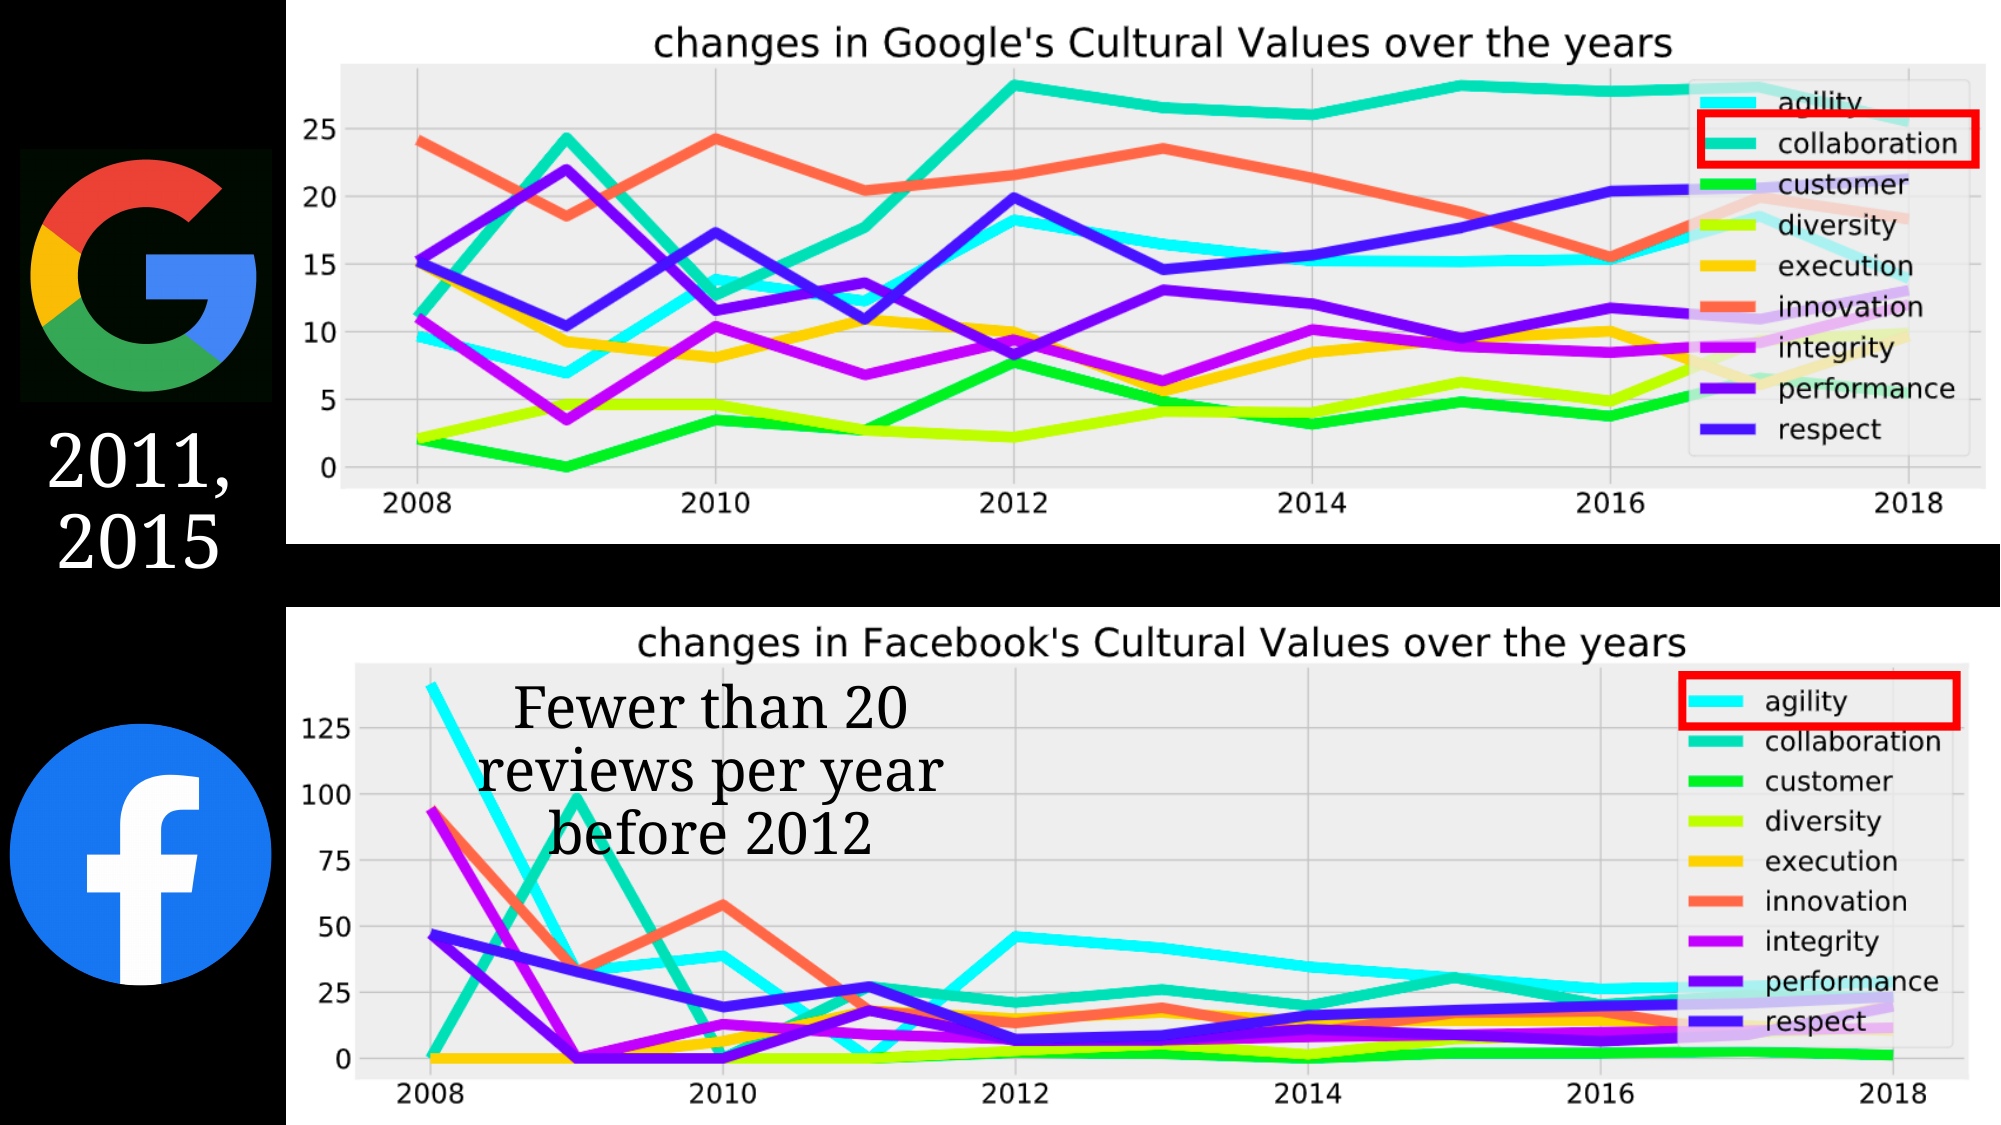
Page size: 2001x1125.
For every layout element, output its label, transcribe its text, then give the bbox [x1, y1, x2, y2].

picture [20, 149, 272, 402]
picture [286, 607, 2000, 1125]
picture [286, 0, 2000, 544]
text_box 2011, 2015 [0, 414, 279, 592]
picture [9, 723, 272, 986]
